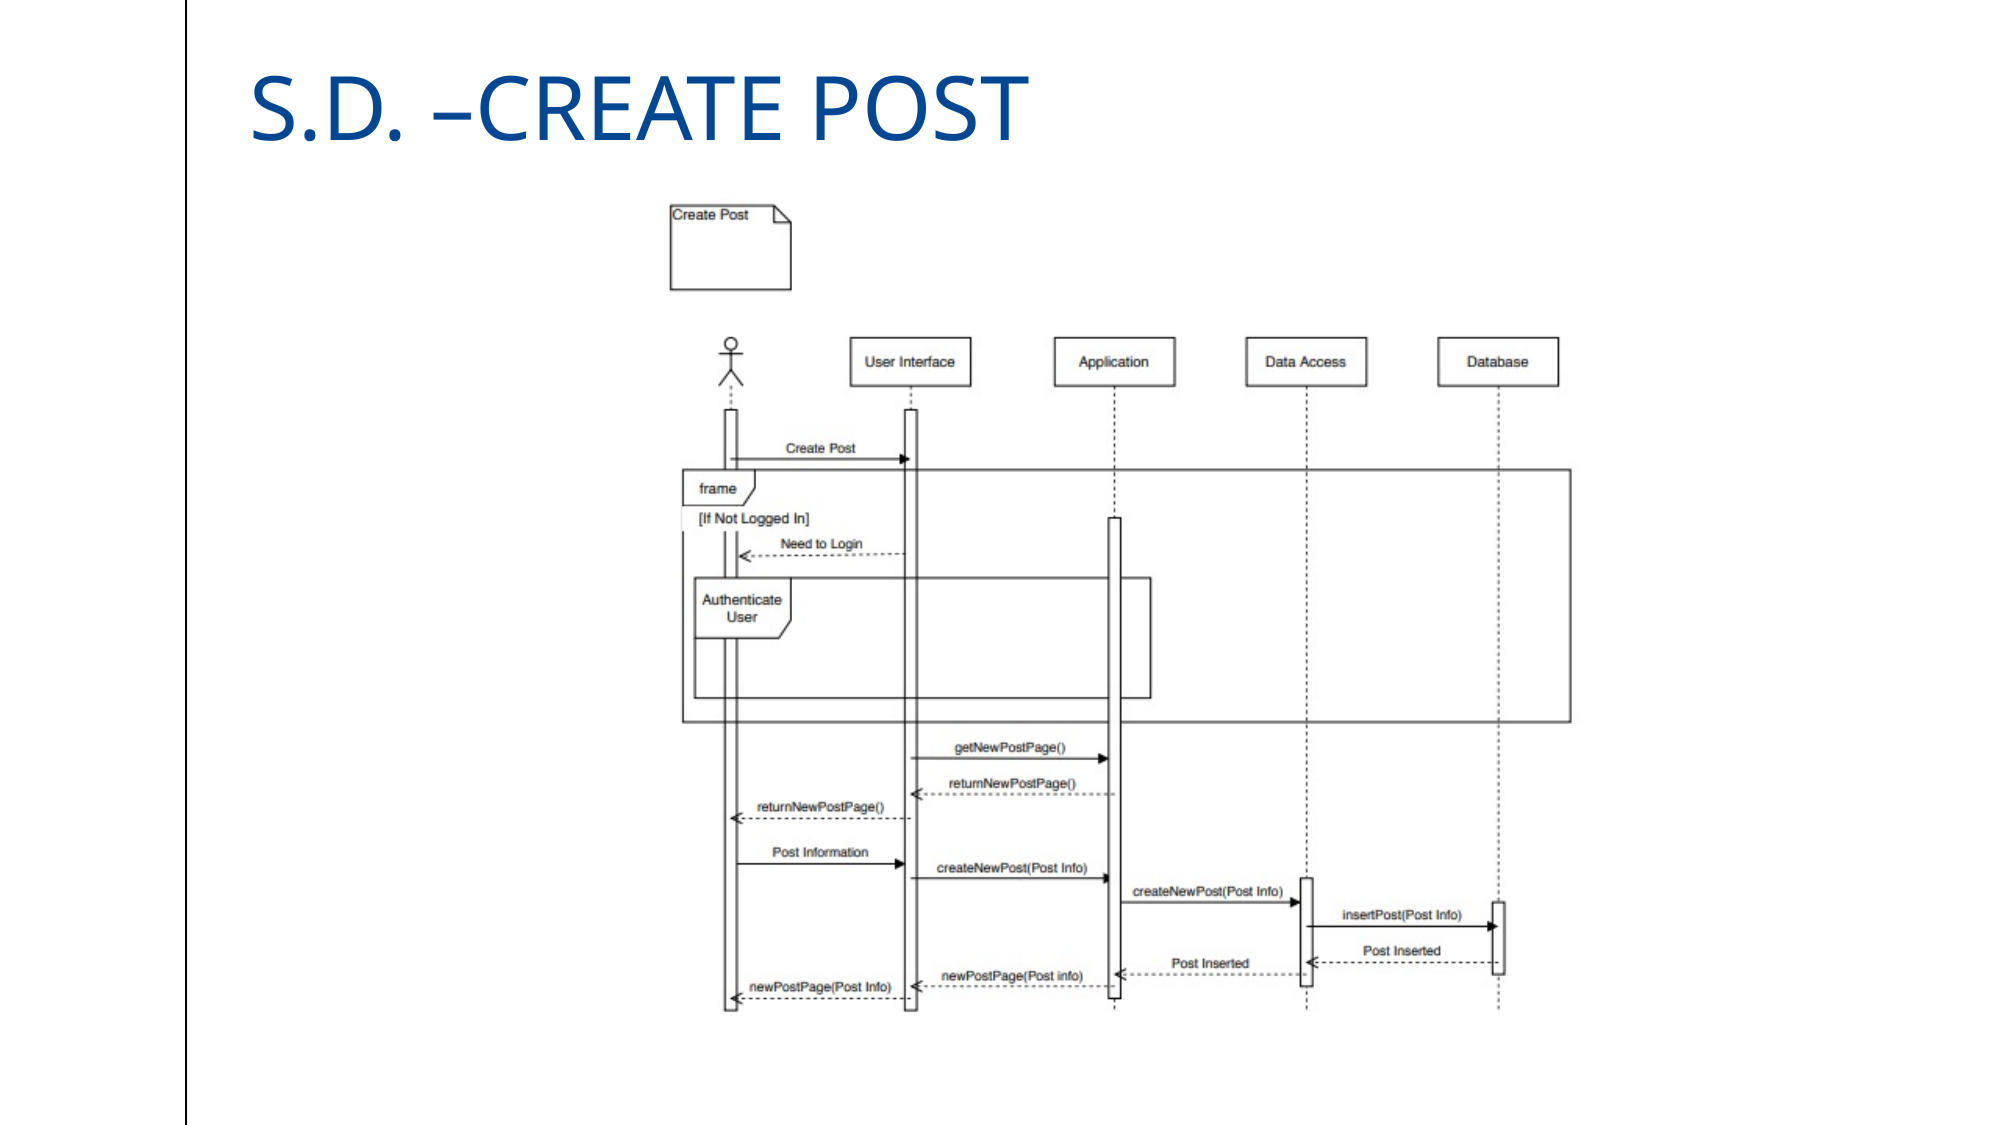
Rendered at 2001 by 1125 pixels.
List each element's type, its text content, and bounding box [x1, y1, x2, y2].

picture [656, 198, 1611, 1070]
title S.D. –Create post [249, 55, 1943, 168]
